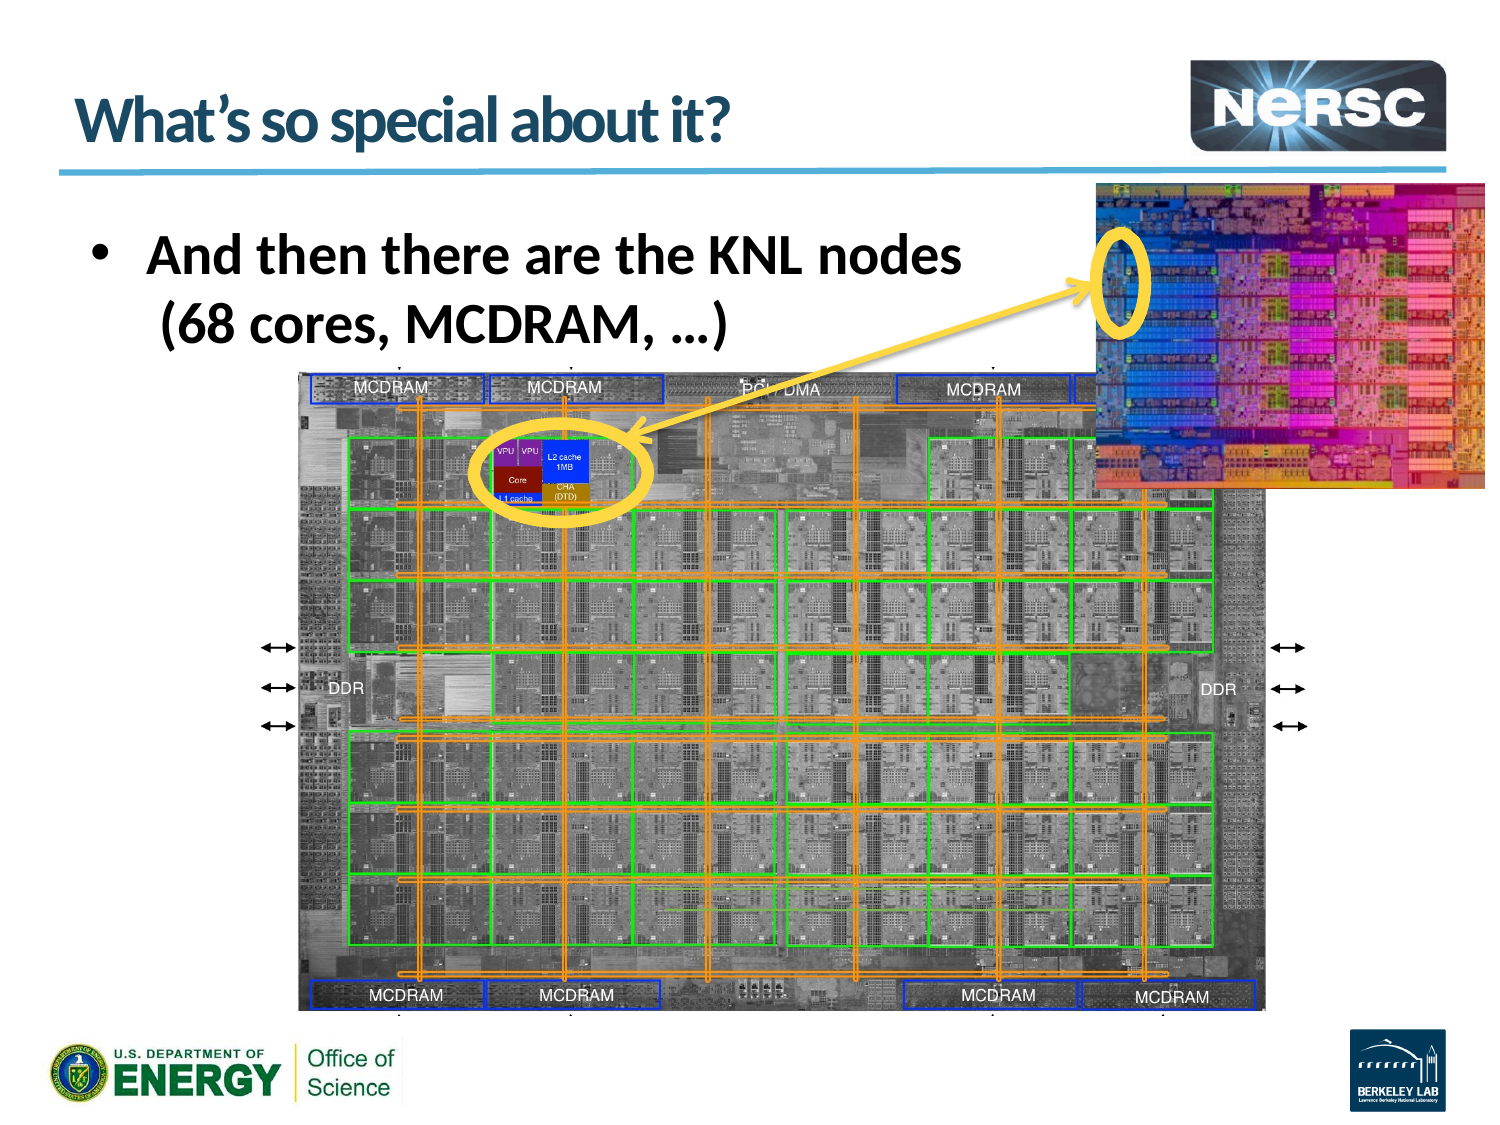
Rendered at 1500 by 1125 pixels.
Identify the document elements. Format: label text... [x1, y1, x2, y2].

text_box And then there are the KNL nodes (68 cores, MCDRAM, …) [87, 212, 970, 355]
text_box [622, 416, 653, 444]
text_box [40, 1035, 403, 1108]
text_box [1350, 1029, 1446, 1112]
text_box [1190, 58, 1447, 156]
text_box [473, 423, 648, 522]
text_box [589, 254, 1095, 437]
text_box [1095, 183, 1486, 489]
text_box [1095, 232, 1146, 334]
title What’s so special about it? [72, 73, 788, 264]
text_box [260, 367, 1308, 1016]
text_box [633, 294, 1095, 474]
text_box [1065, 277, 1095, 305]
